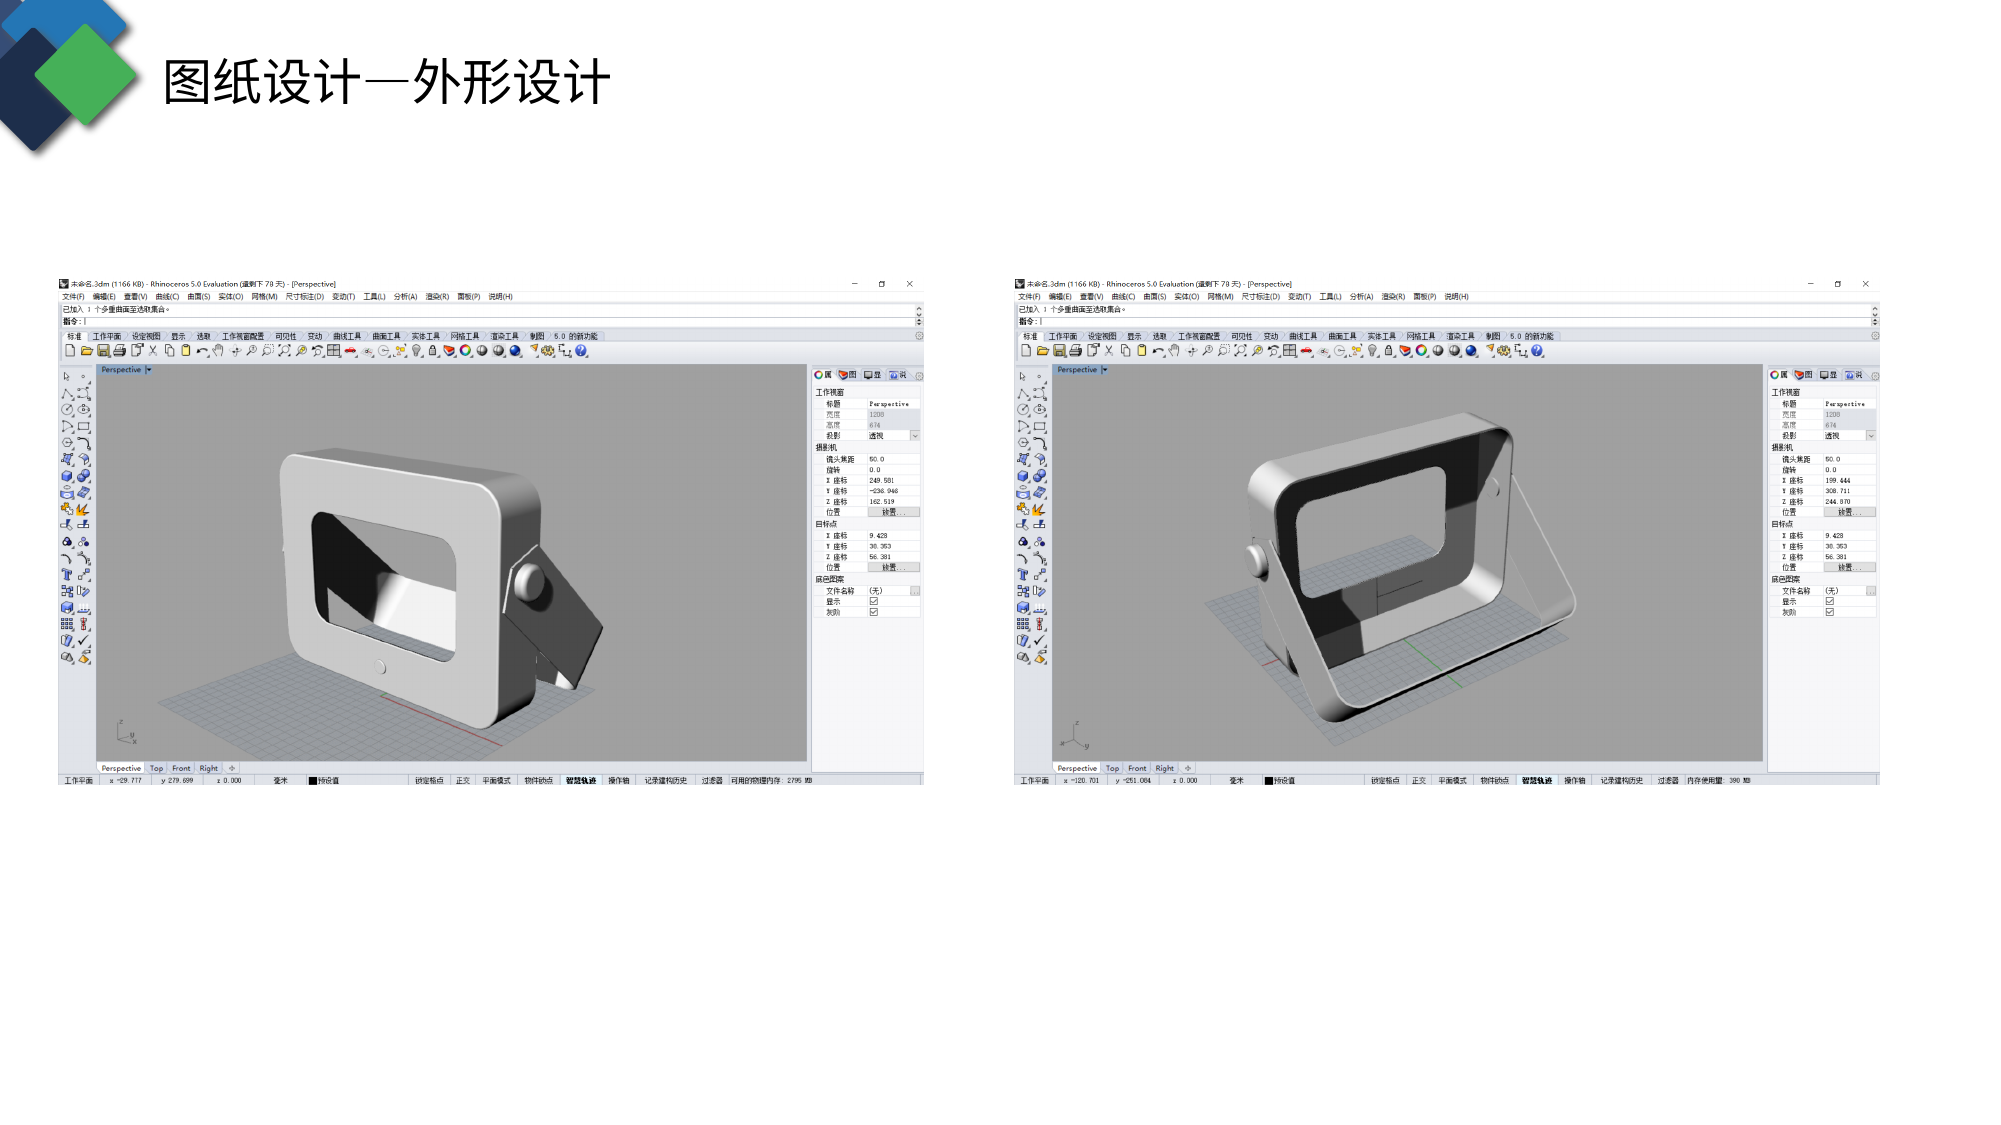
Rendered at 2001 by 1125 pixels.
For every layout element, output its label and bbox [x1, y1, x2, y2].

text_box [0, 0, 1122, 134]
picture [1014, 277, 1880, 785]
picture [58, 277, 924, 785]
